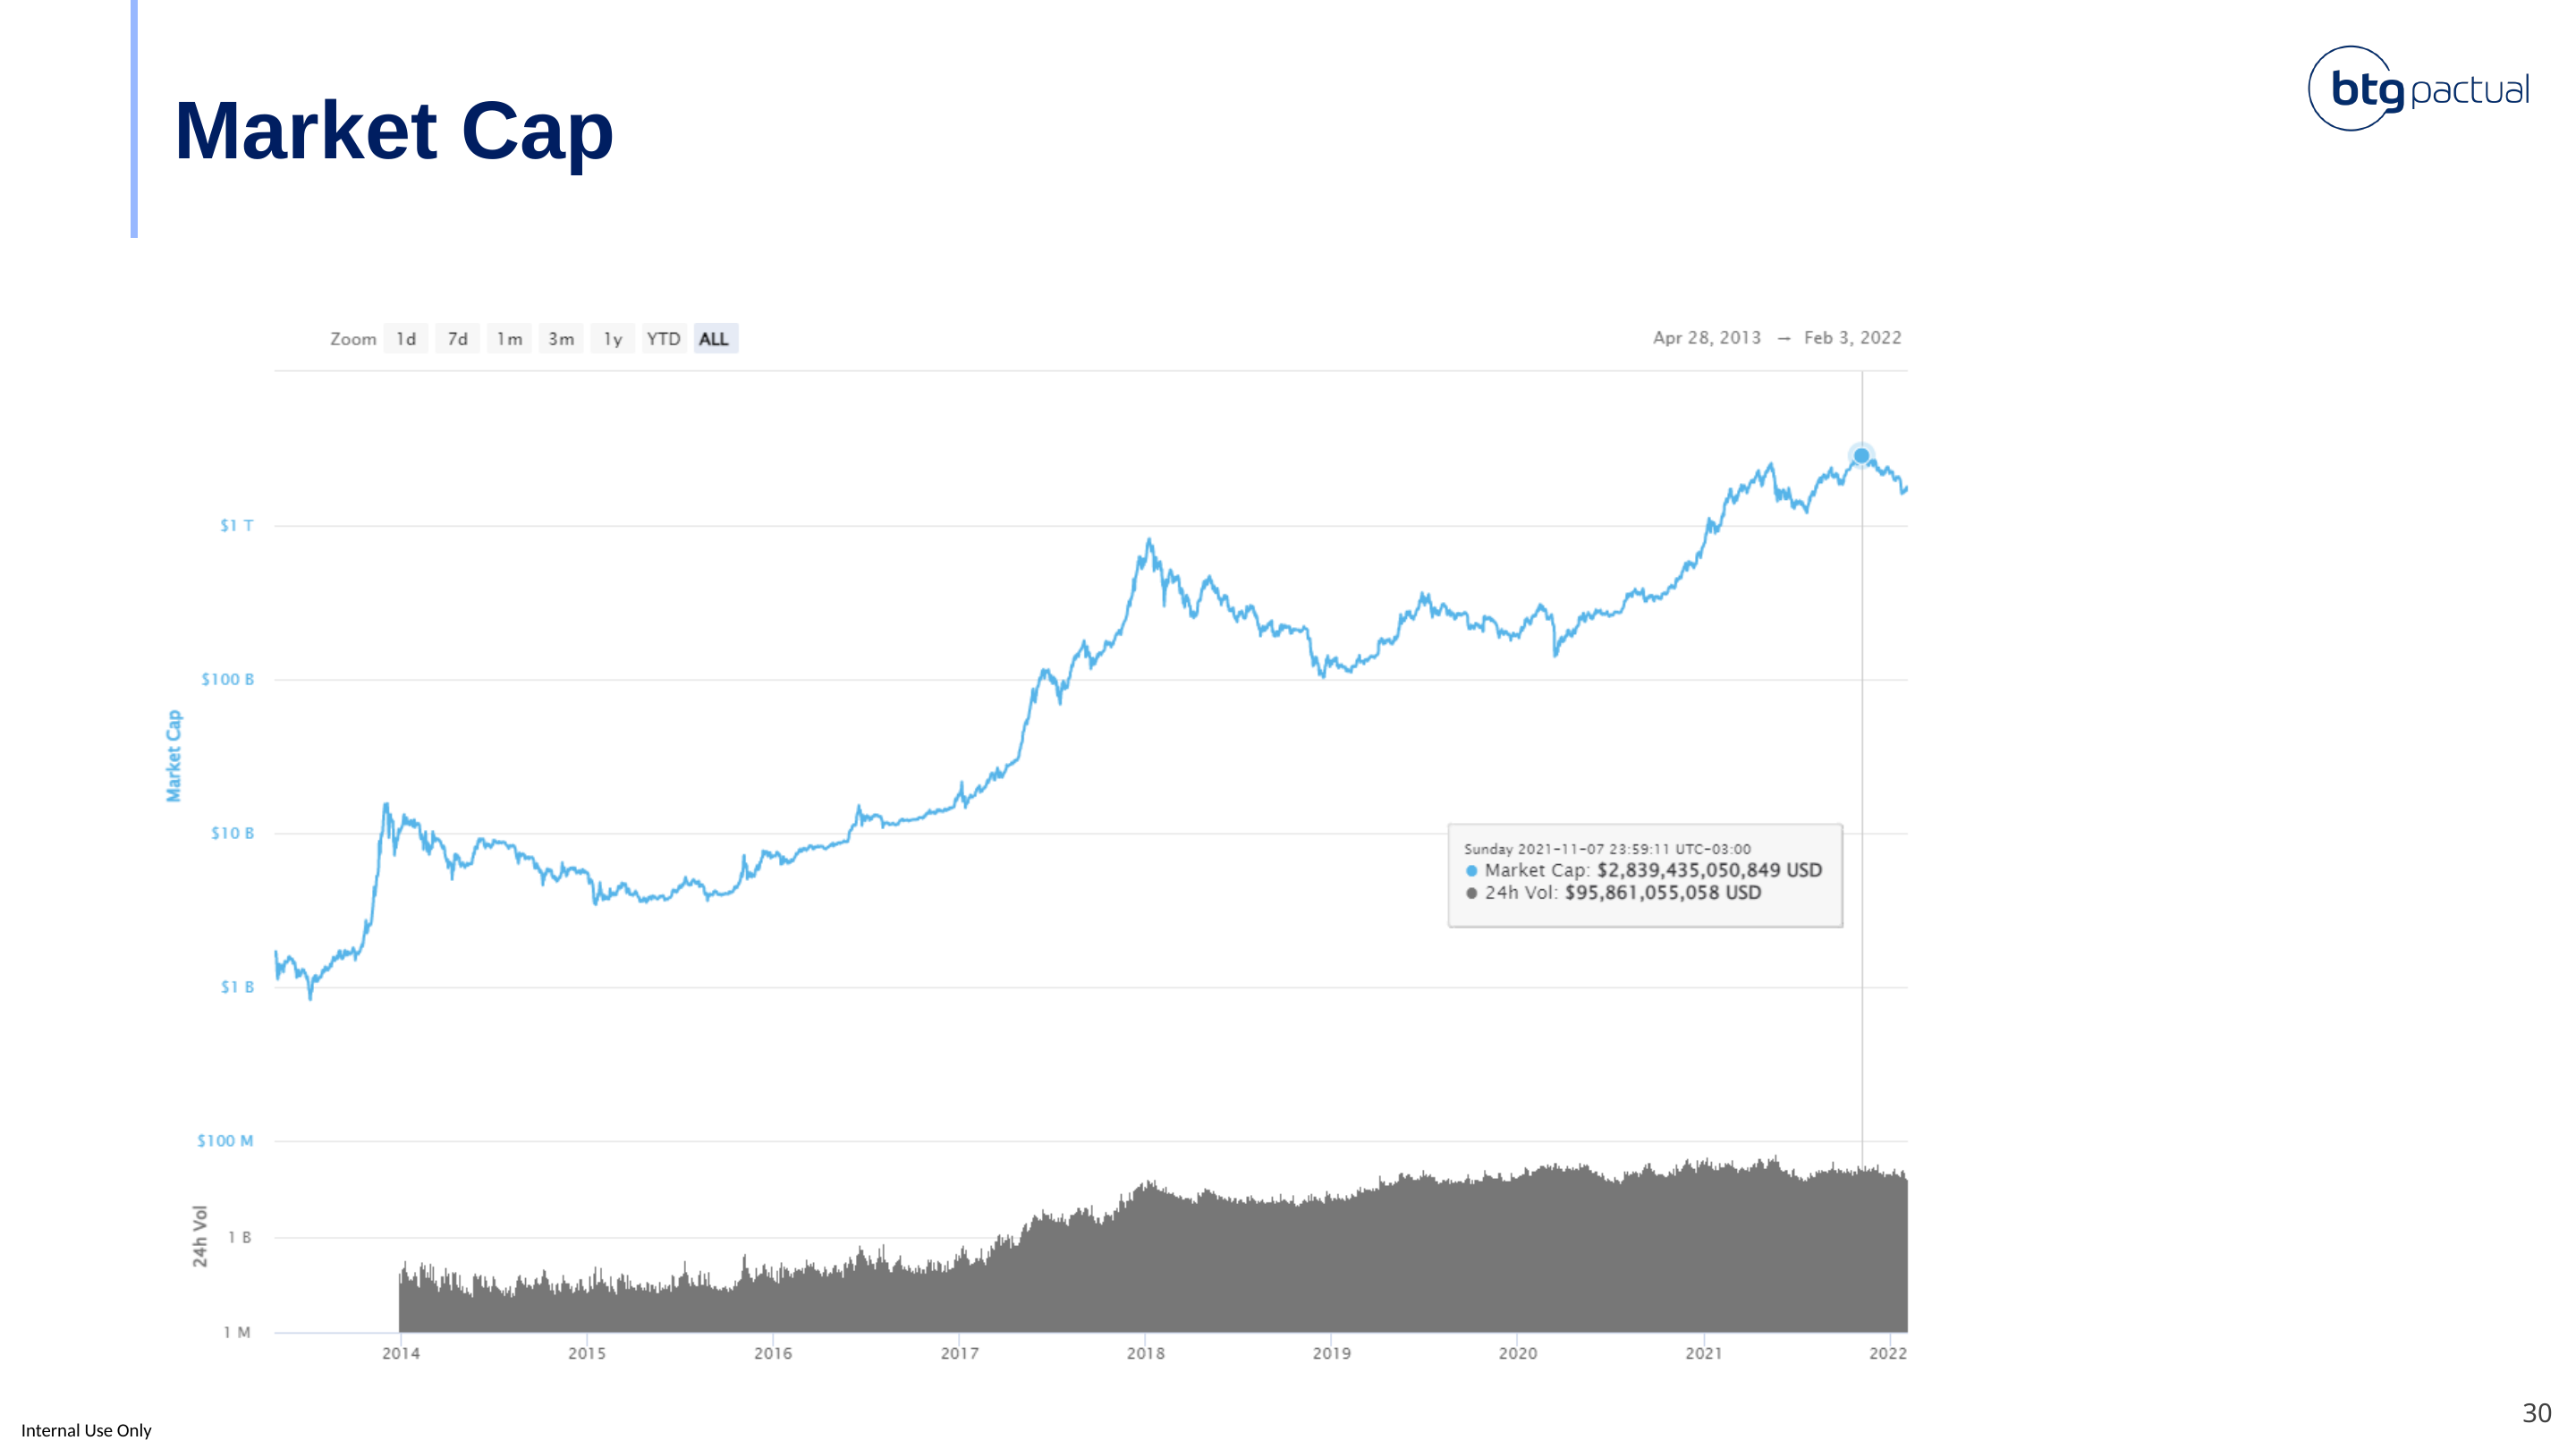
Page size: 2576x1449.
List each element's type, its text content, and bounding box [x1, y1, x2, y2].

list Market Cap [160, 69, 2250, 182]
picture [160, 323, 1912, 1380]
picture [2305, 44, 2531, 132]
